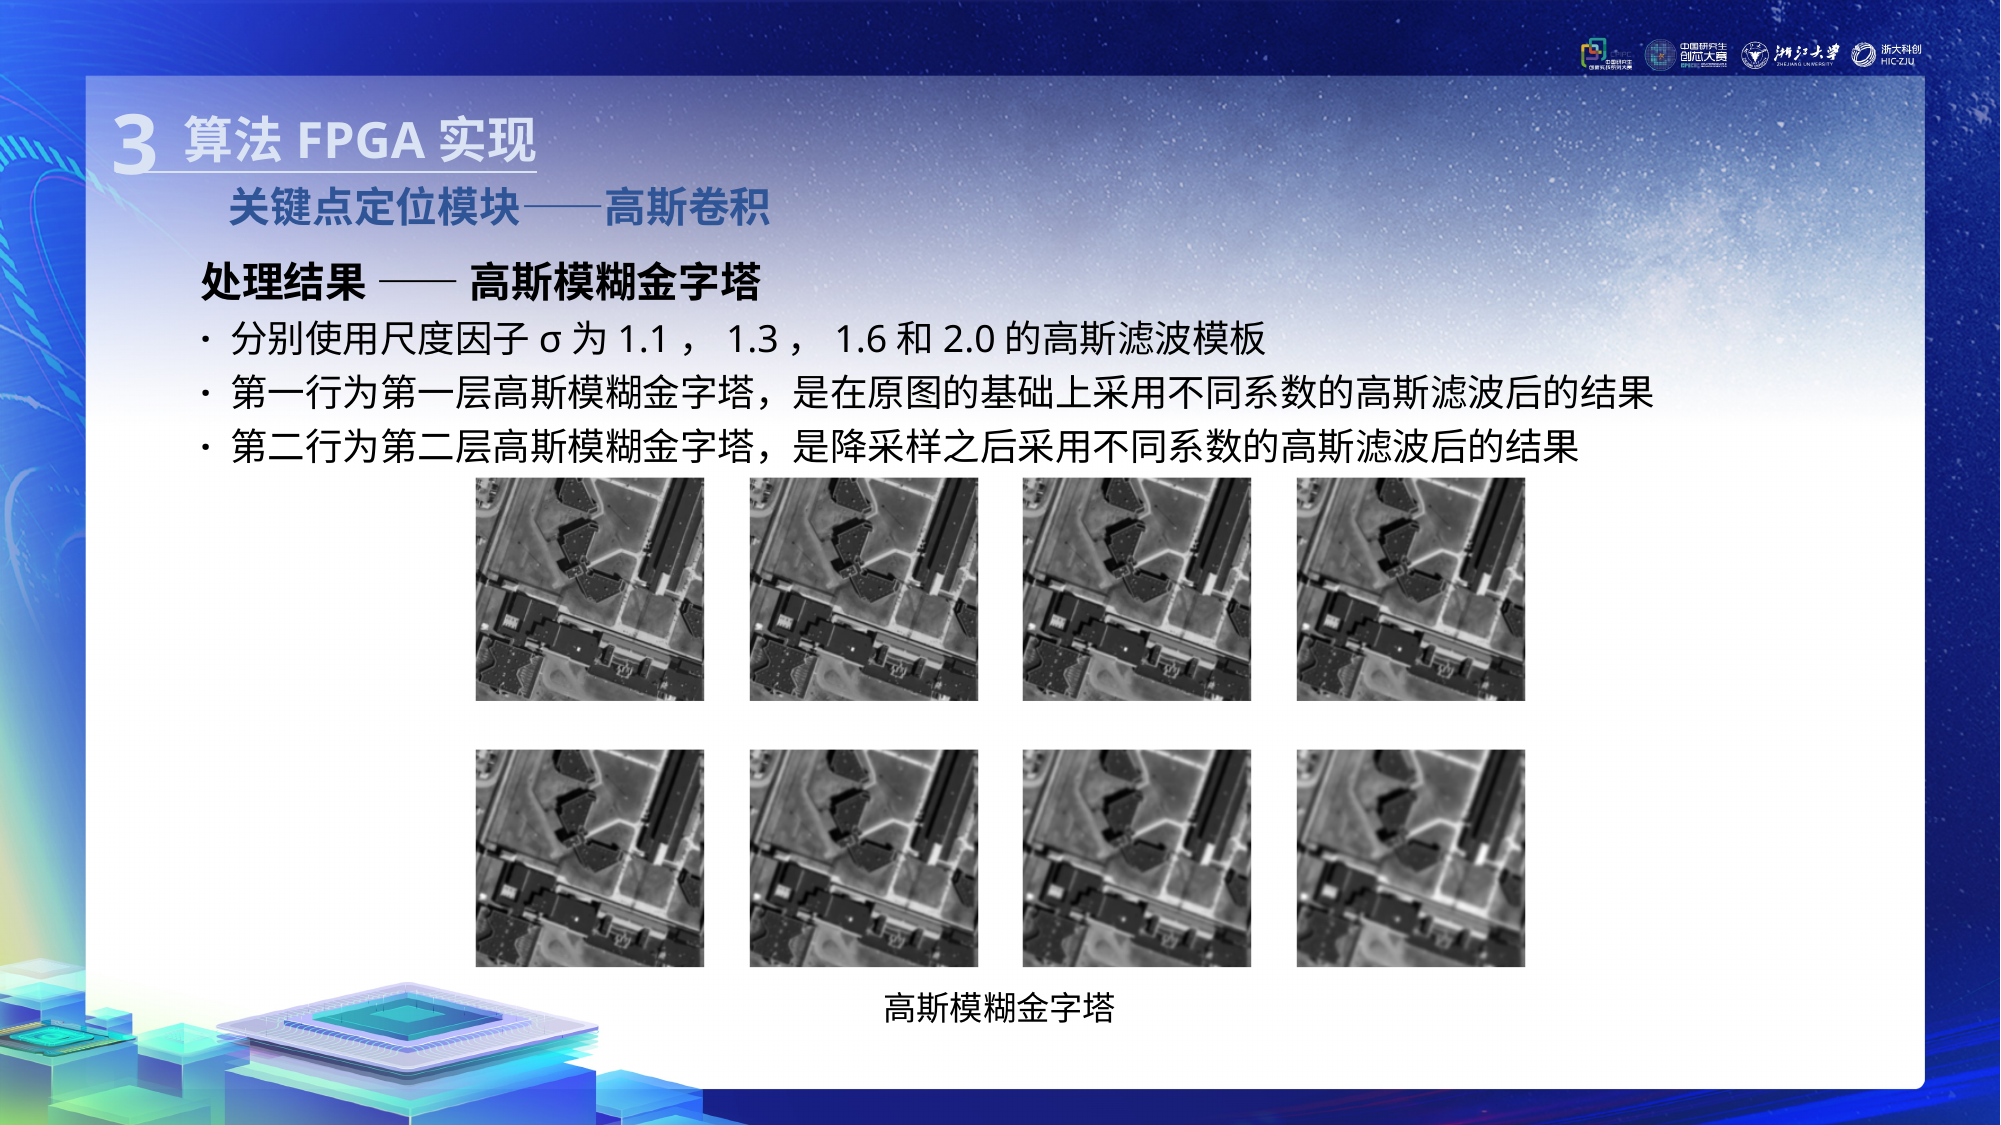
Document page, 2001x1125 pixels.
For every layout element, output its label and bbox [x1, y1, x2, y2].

text_box [453, 456, 1547, 980]
picture [0, 0, 2000, 1125]
